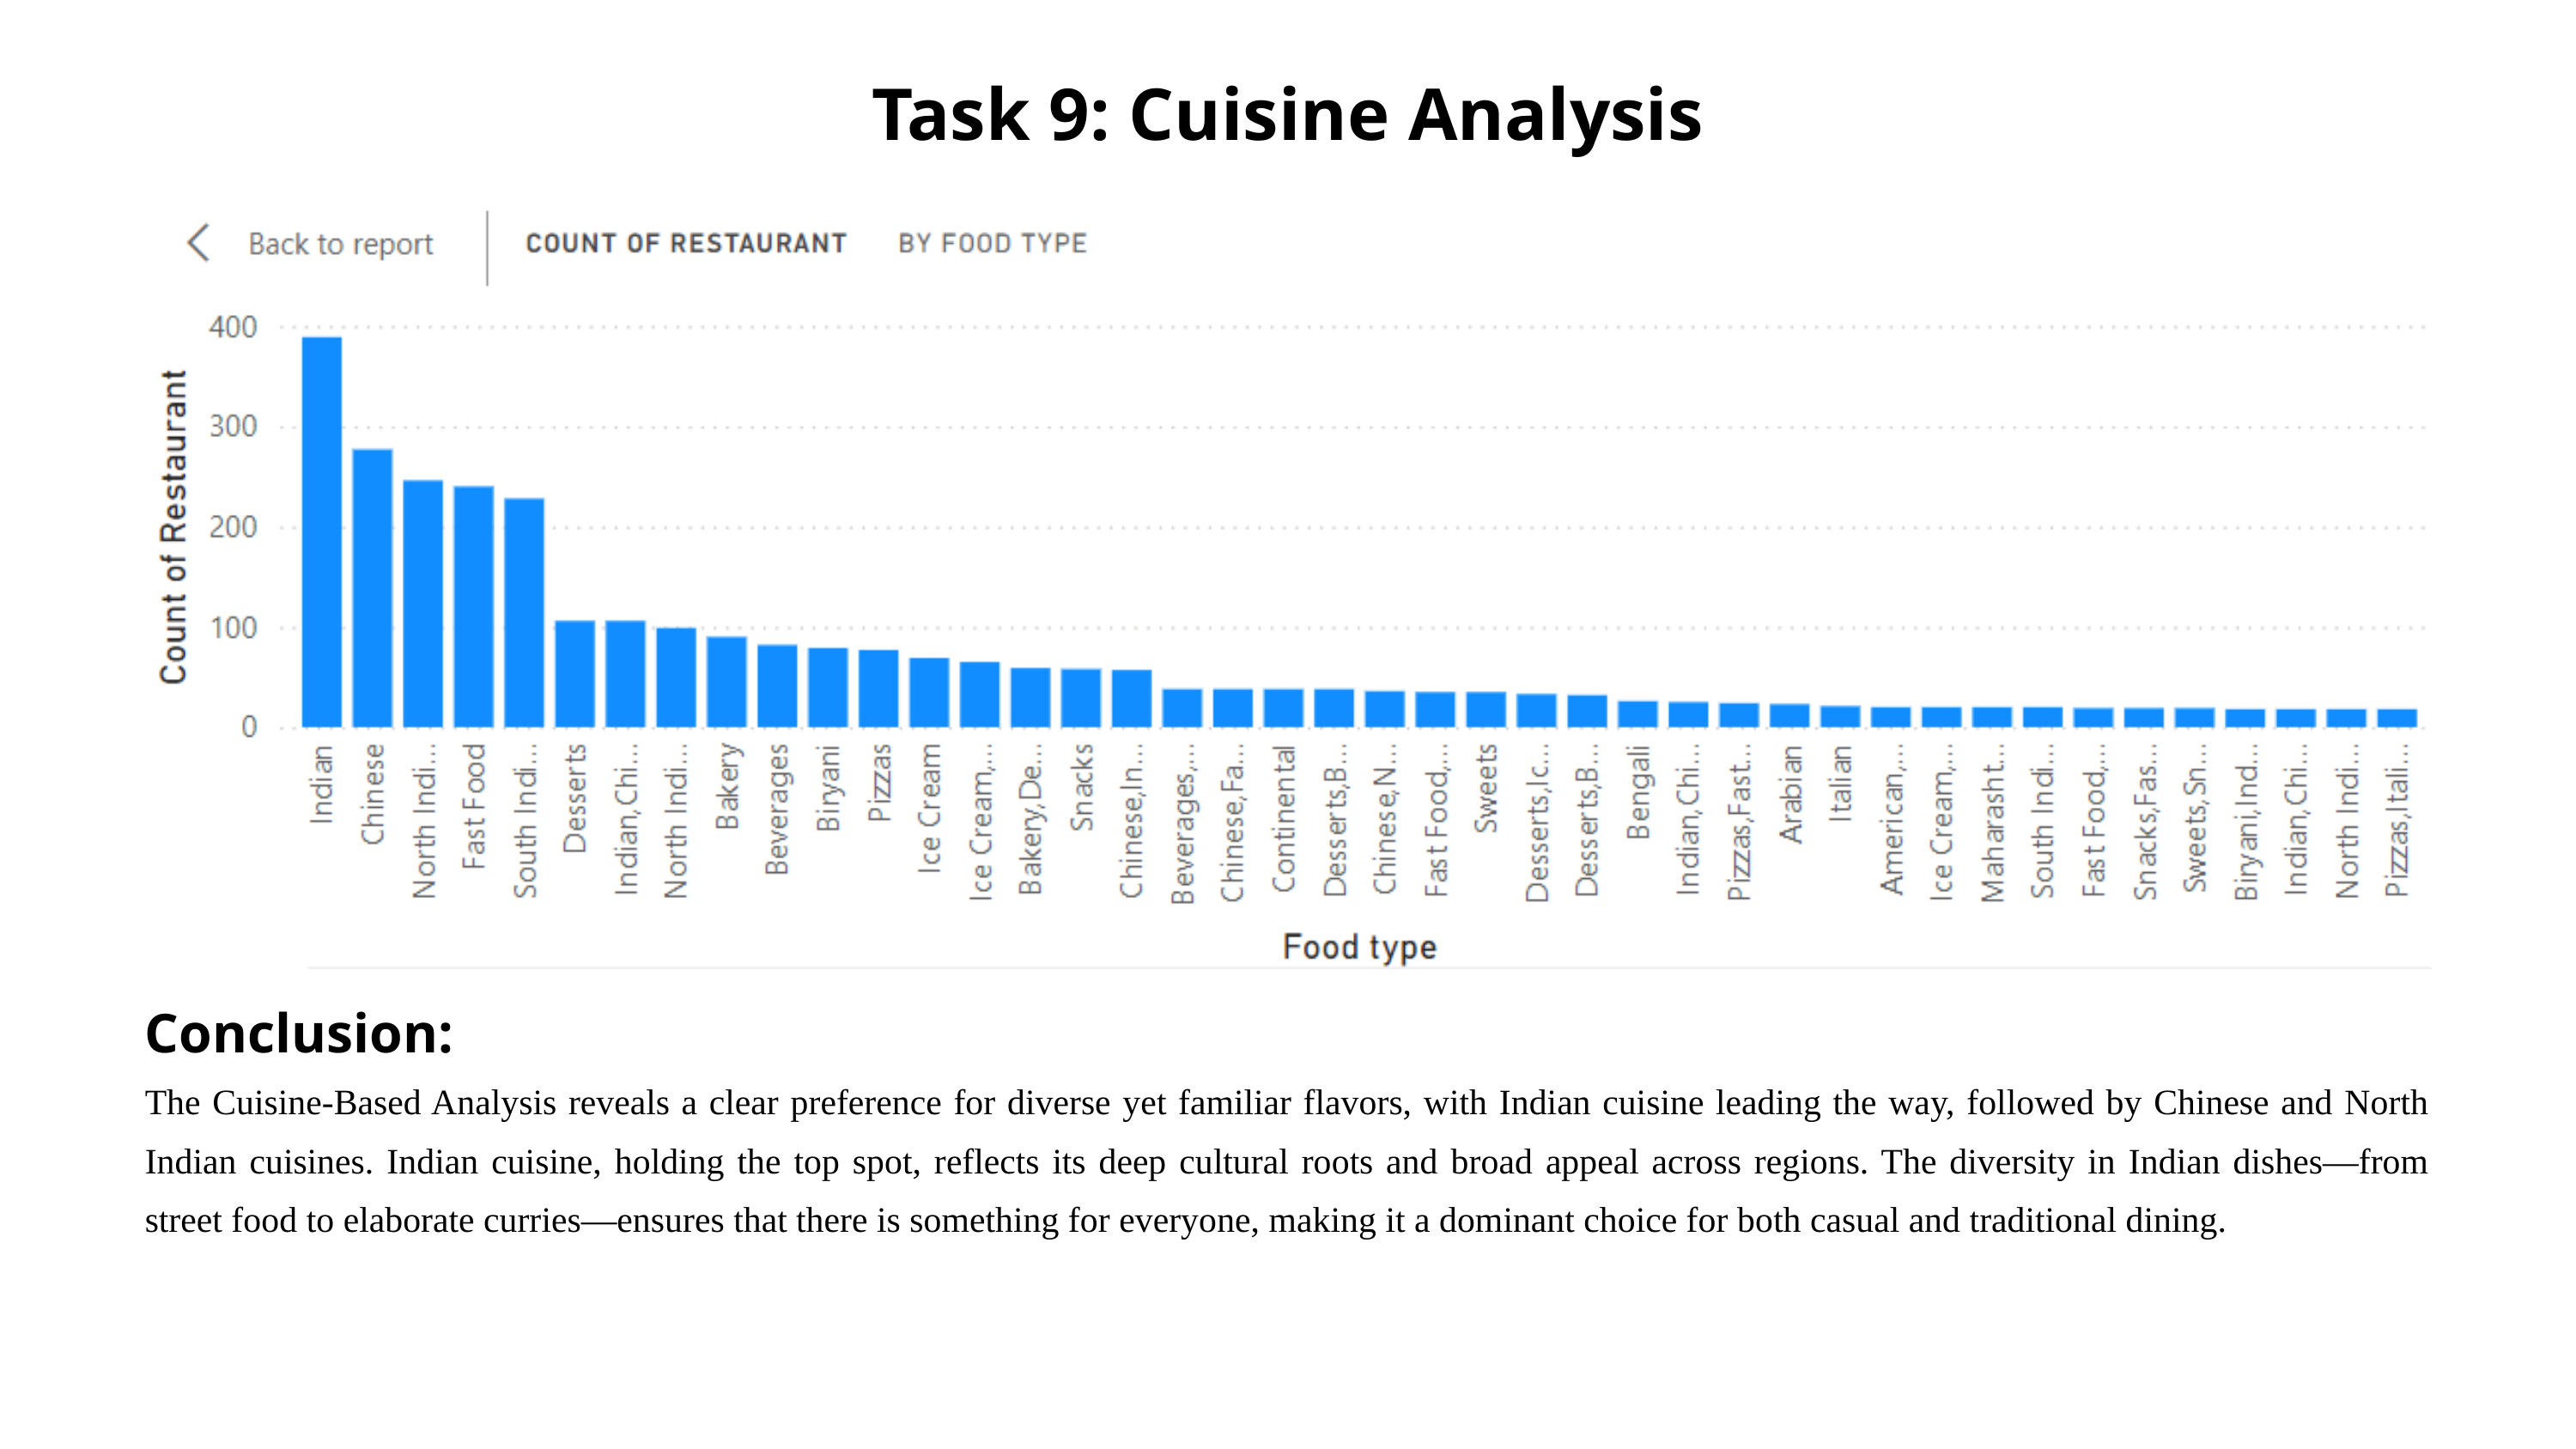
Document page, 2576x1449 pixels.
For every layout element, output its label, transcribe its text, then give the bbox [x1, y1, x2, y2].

text_box Task 9: Cuisine Analysis [144, 37, 2432, 155]
text_box Conclusion: The Cuisine-Based Analysis reveals a clear preference for diverse yet familiar flavors, with Indian cuisine leading the way, followed by Chinese and North Indian cuisines. Indian cuisine, holding the top spot, reflects its deep cultural roots and broad appeal across regions. The diversity in Indian dishes—from street food to elaborate curries—ensures that there is something for everyone, making it a dominant choice for both casual and traditional dining. [144, 975, 2432, 1240]
text_box [144, 203, 2432, 969]
